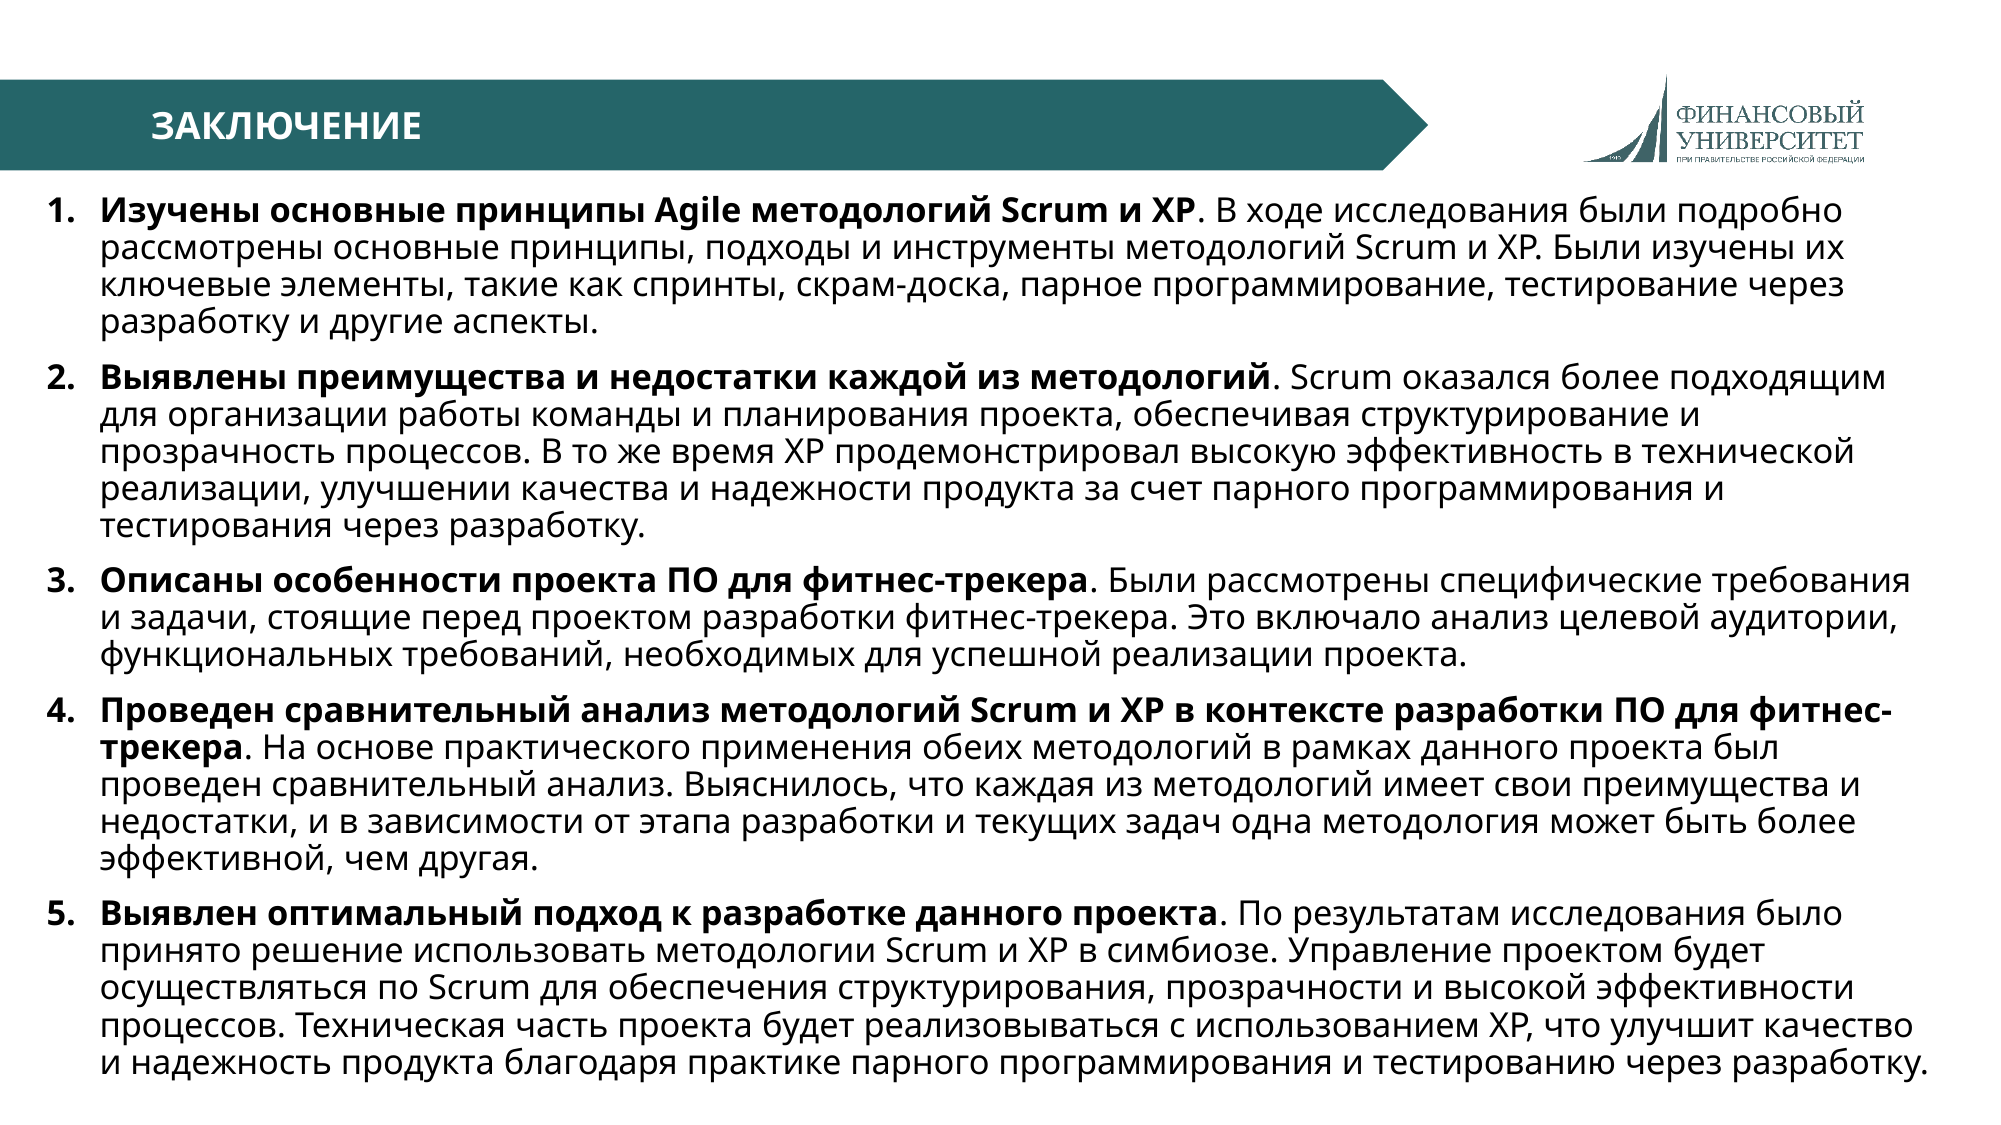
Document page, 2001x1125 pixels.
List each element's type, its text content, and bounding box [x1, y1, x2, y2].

list Изучены основные принципы Agile методологий Scrum и XP. В ходе исследования были подробно рассмотрены основные принципы, подходы и инструменты методологий Scrum и XP. Были изучены их ключевые элементы, такие как спринты, скрам-доска, парное программирование, тестирование через разработку и другие аспекты. Выявлены преимущества и недостатки каждой из методологий. Scrum оказался более подходящим для организации работы команды и планирования проекта, обеспечивая структурирование и прозрачность процессов. В то же время XP продемонстрировал высокую эффективность в технической реализации, улучшении качества и надежности продукта за счет парного программирования и тестирования через разработку. Описаны особенности проекта ПО для фитнес-трекера. Были рассмотрены специфические требования и задачи, стоящие перед проектом разработки фитнес-трекера. Это включало анализ целевой аудитории, функциональных требований, необходимых для успешной реализации проекта. Проведен сравнительный анализ методологий Scrum и XP в контексте разработки ПО для фитнес-трекера. На основе практического применения обеих методологий в рамках данного проекта был проведен сравнительный анализ. Выяснилось, что каждая из методологий имеет свои преимущества и недостатки, и в зависимости от этапа разработки и текущих задач одна методология может быть более эффективной, чем другая. Выявлен оптимальный подход к разработке данного проекта. По результатам исследования было принято решение использовать методологии Scrum и XP в симбиозе. Управление проектом будет осуществляться по Scrum для обеспечения структурирования, прозрачности и высокой эффективности процессов. Техническая часть проекта будет реализовываться с использованием XP, что улучшит качество и надежность продукта благодаря практике парного программирования и тестированию через разработку. [31, 185, 1949, 1125]
text_box ЗАКЛЮЧЕНИЕ [135, 94, 1324, 155]
text_box [0, 77, 1431, 172]
picture [1580, 69, 1865, 171]
